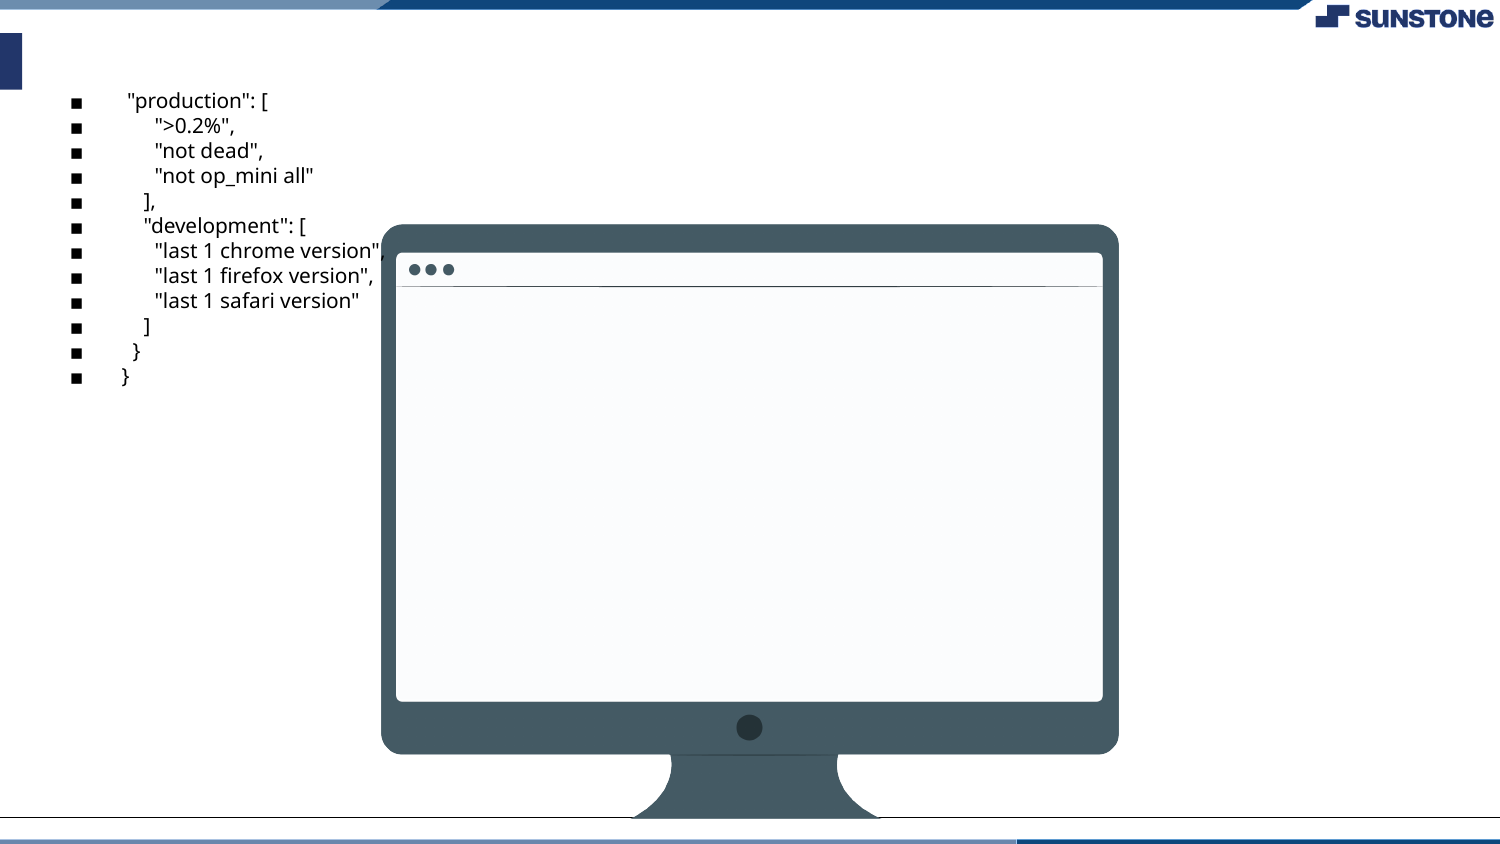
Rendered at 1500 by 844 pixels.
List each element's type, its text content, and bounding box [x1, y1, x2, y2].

picture [0, 0, 1500, 844]
list "production": [ ">0.2%", "not dead", "not op_mini all" ], "development": [ "last 1 chrome version", "last 1 firefox version", "last 1 safari version" ] } } [31, 80, 1470, 137]
